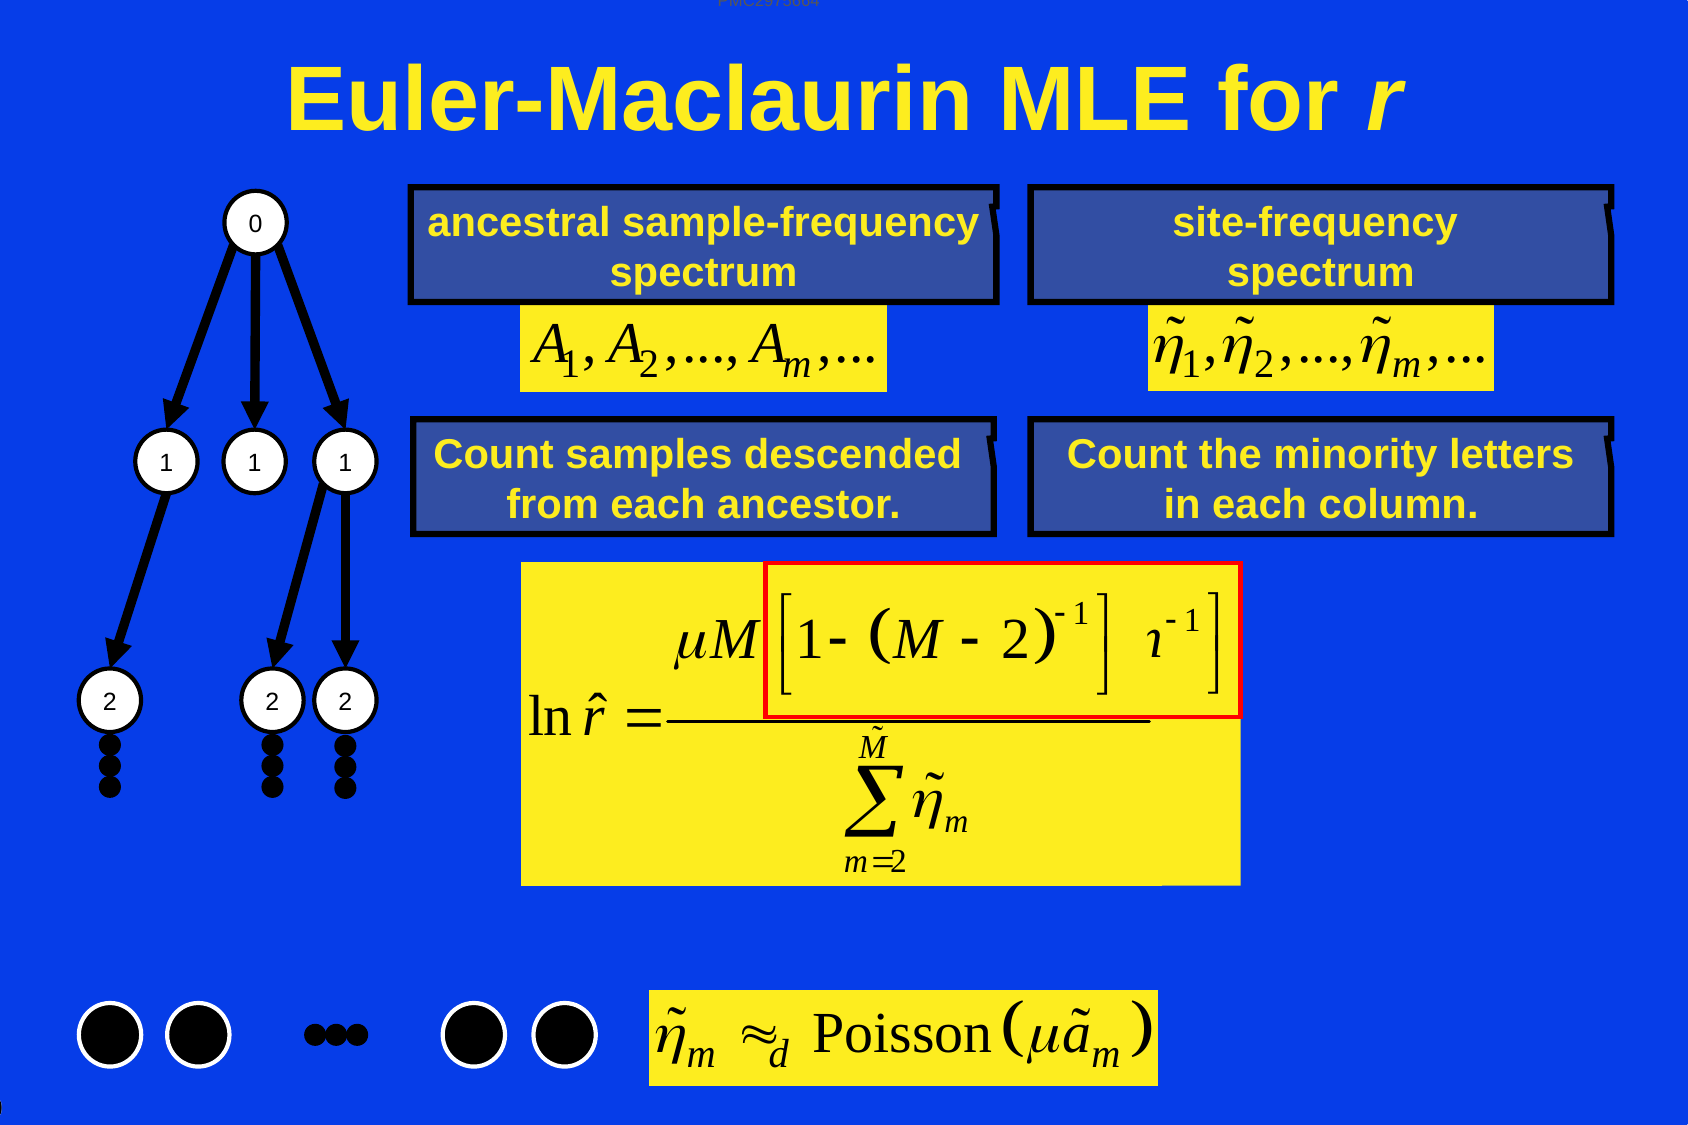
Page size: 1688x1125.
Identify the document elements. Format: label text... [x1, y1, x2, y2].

text_box Euler-Maclaurin MLE for r [0, 0, 1688, 188]
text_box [410, 186, 1612, 536]
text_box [767, 562, 1148, 720]
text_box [840, 561, 1242, 886]
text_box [324, 1002, 348, 1067]
text_box 0 [224, 190, 287, 254]
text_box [166, 1002, 324, 1067]
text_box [520, 561, 836, 886]
text_box 1 [223, 430, 286, 494]
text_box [277, 244, 346, 430]
text_box [78, 1002, 142, 1067]
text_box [241, 668, 304, 799]
text_box 1 [135, 430, 198, 494]
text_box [109, 493, 167, 669]
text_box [78, 668, 142, 799]
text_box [272, 483, 324, 669]
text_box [648, 989, 1159, 1086]
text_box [314, 668, 377, 800]
text_box 1 [314, 429, 377, 493]
text_box PMC2975664 [717, 0, 970, 55]
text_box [348, 1002, 597, 1067]
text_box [166, 244, 234, 430]
